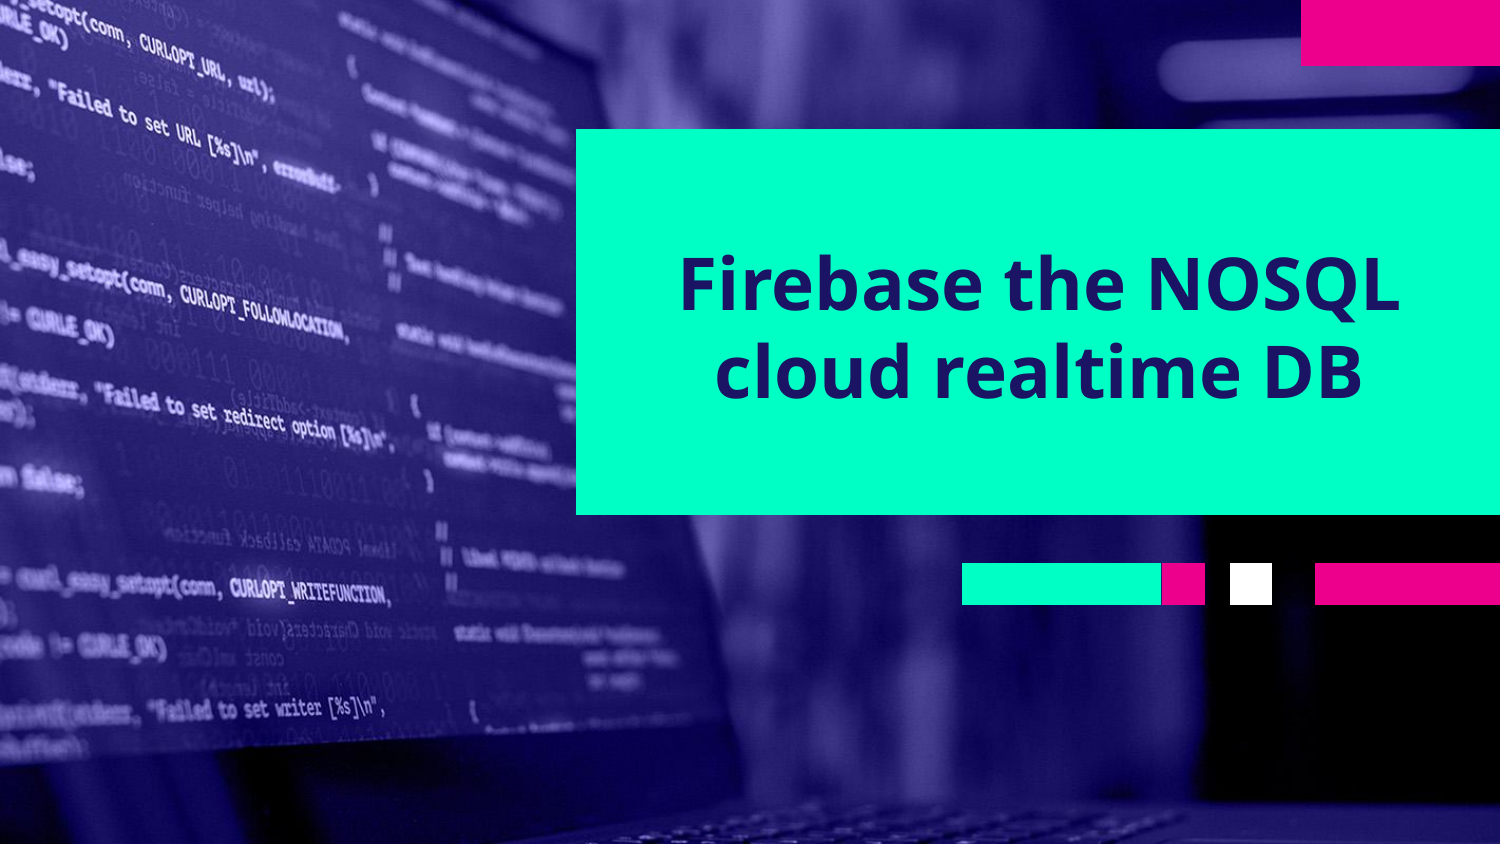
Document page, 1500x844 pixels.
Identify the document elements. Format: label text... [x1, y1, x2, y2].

title Firebase the NOSQL cloud realtime DB [596, 166, 1484, 485]
picture [0, 0, 1500, 844]
